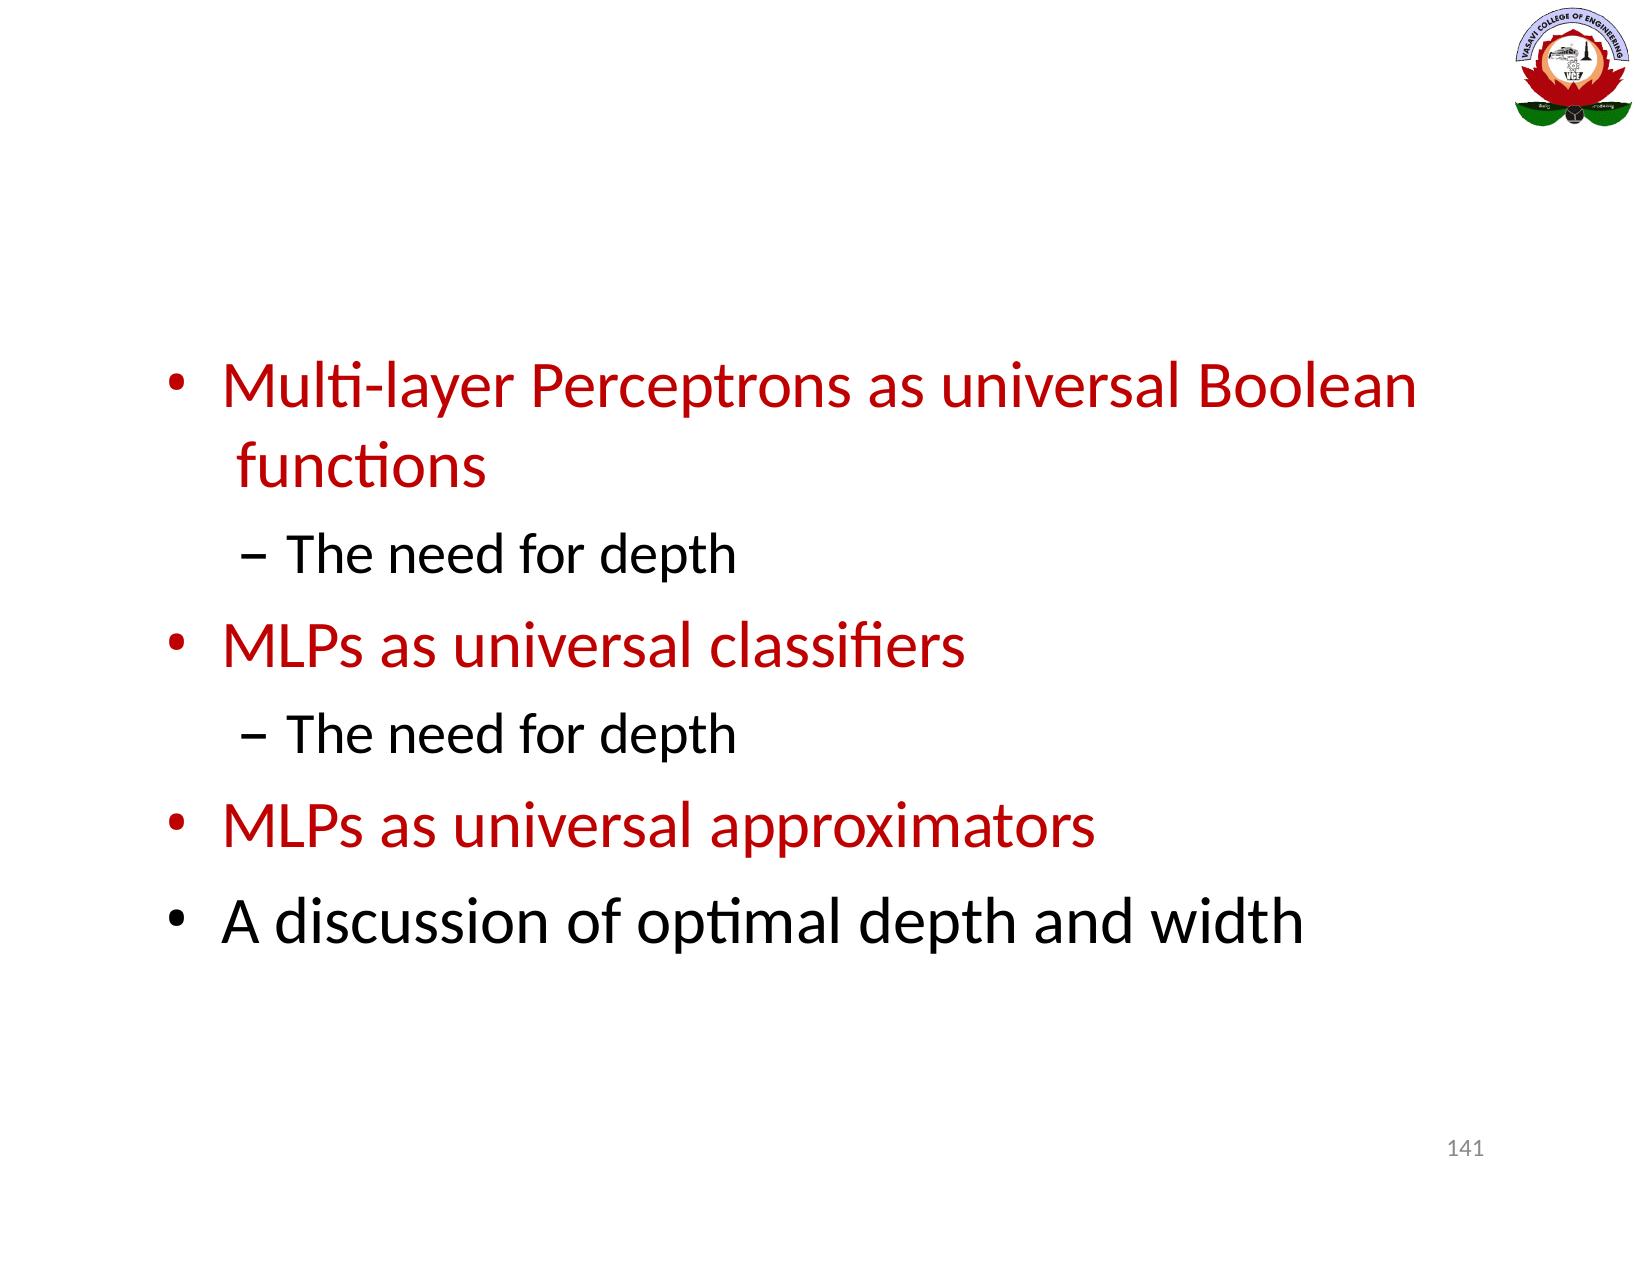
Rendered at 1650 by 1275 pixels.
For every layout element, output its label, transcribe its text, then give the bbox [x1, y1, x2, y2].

text_box 141 [1444, 1135, 1491, 1162]
picture [1494, 0, 1650, 144]
text_box Multi-layer Perceptrons as universal Boolean functions The need for depth MLPs as universal classifiers The need for depth MLPs as universal approximators A discussion of optimal depth and width [162, 338, 1431, 957]
